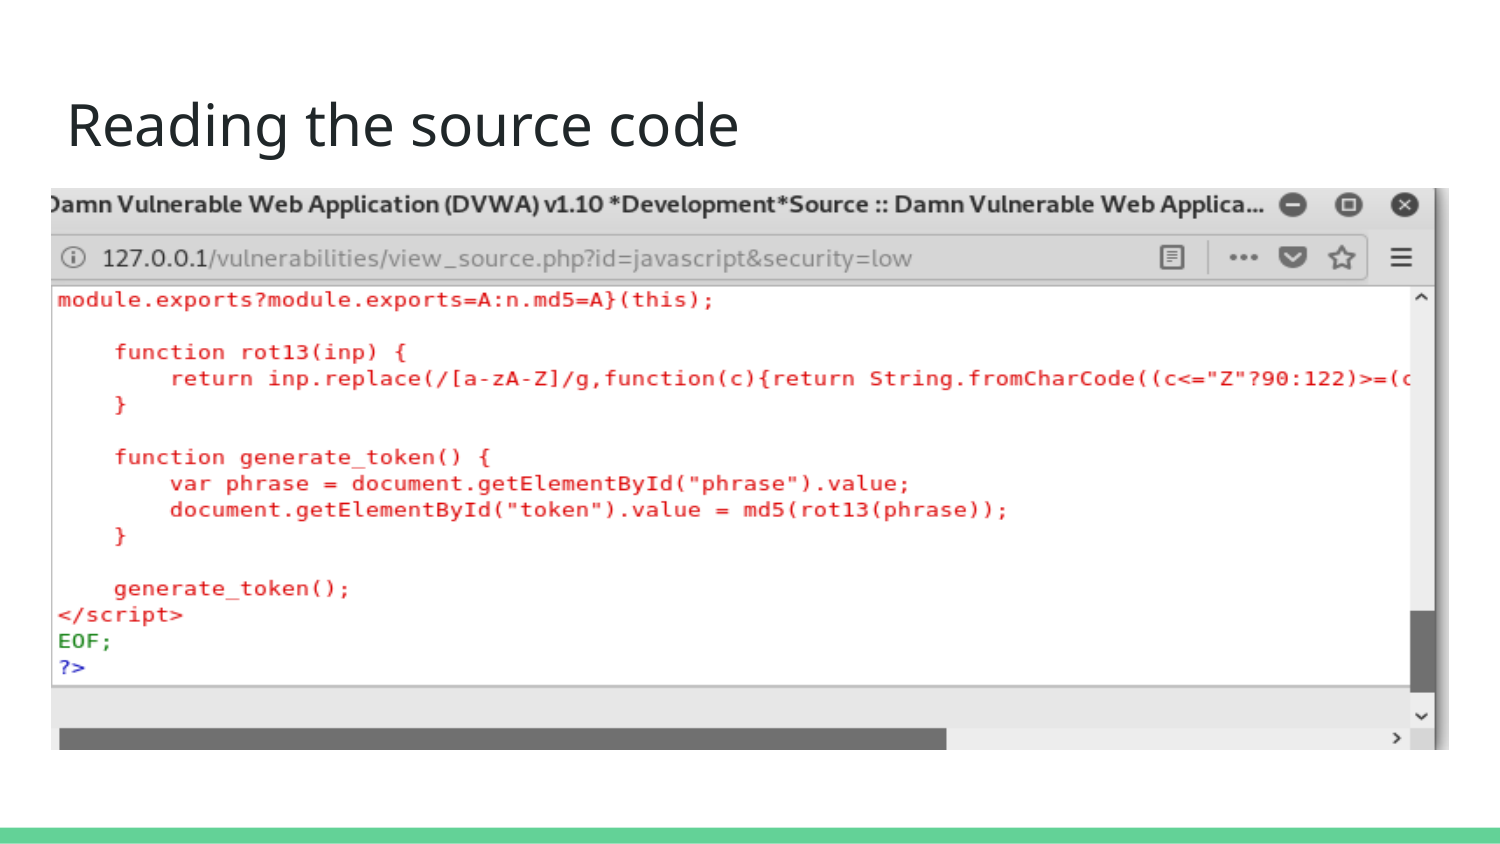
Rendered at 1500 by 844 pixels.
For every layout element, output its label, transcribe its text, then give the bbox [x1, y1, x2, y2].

picture [50, 188, 1450, 750]
title Reading the source code [51, 72, 1449, 167]
